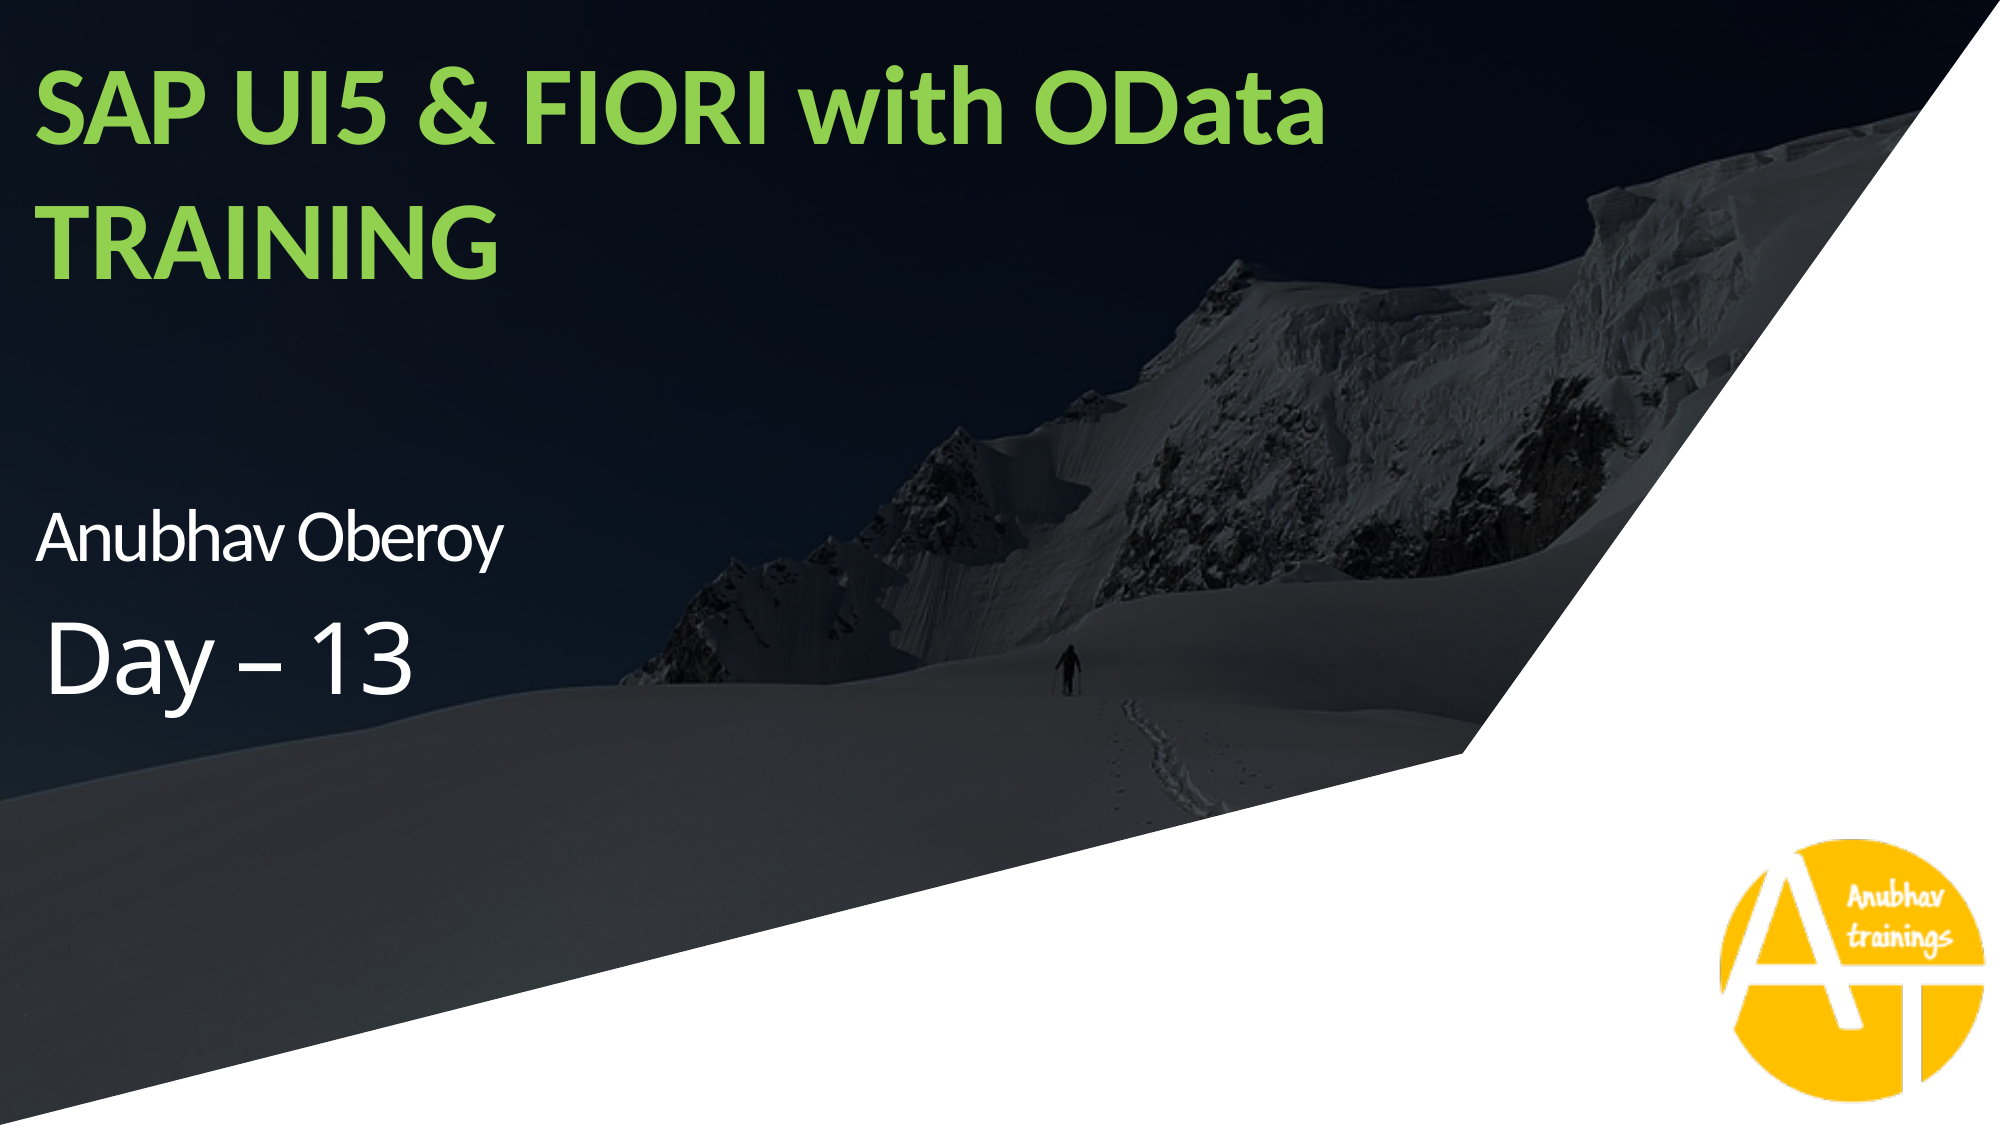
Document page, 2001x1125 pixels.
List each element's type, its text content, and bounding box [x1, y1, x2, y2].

text_box Anubhav Oberoy [20, 478, 1108, 584]
picture [1694, 822, 2000, 1125]
text_box SAP UI5 & FIORI with OData TRAINING [20, 25, 1718, 310]
text_box Day – 13 [27, 587, 1115, 722]
text_box [0, 0, 2000, 1125]
